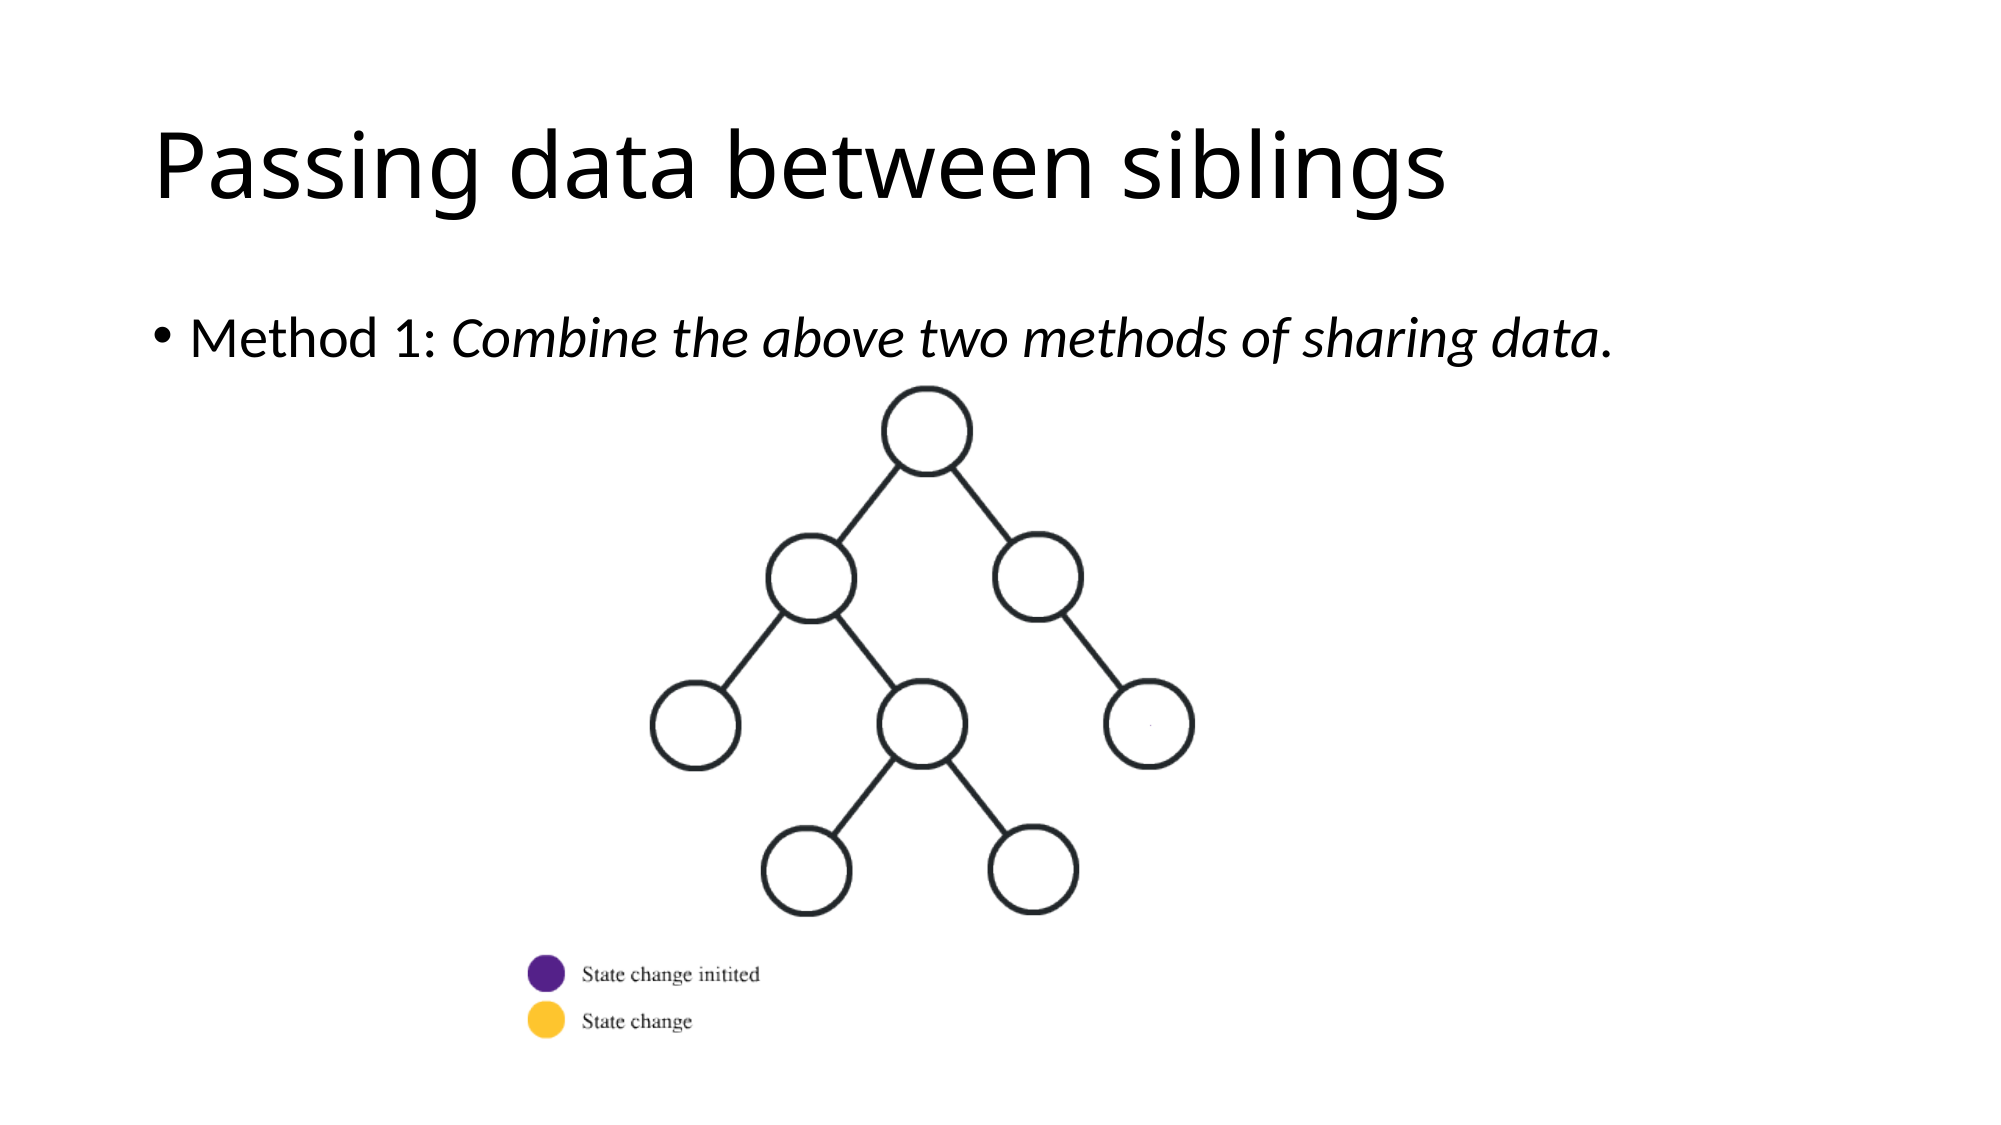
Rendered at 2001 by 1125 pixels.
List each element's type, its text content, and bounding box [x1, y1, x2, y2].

title Passing data between siblings [137, 59, 1863, 278]
picture [495, 337, 1355, 1080]
list Method 1: Combine the above two methods of sharing data. [137, 299, 1863, 1014]
